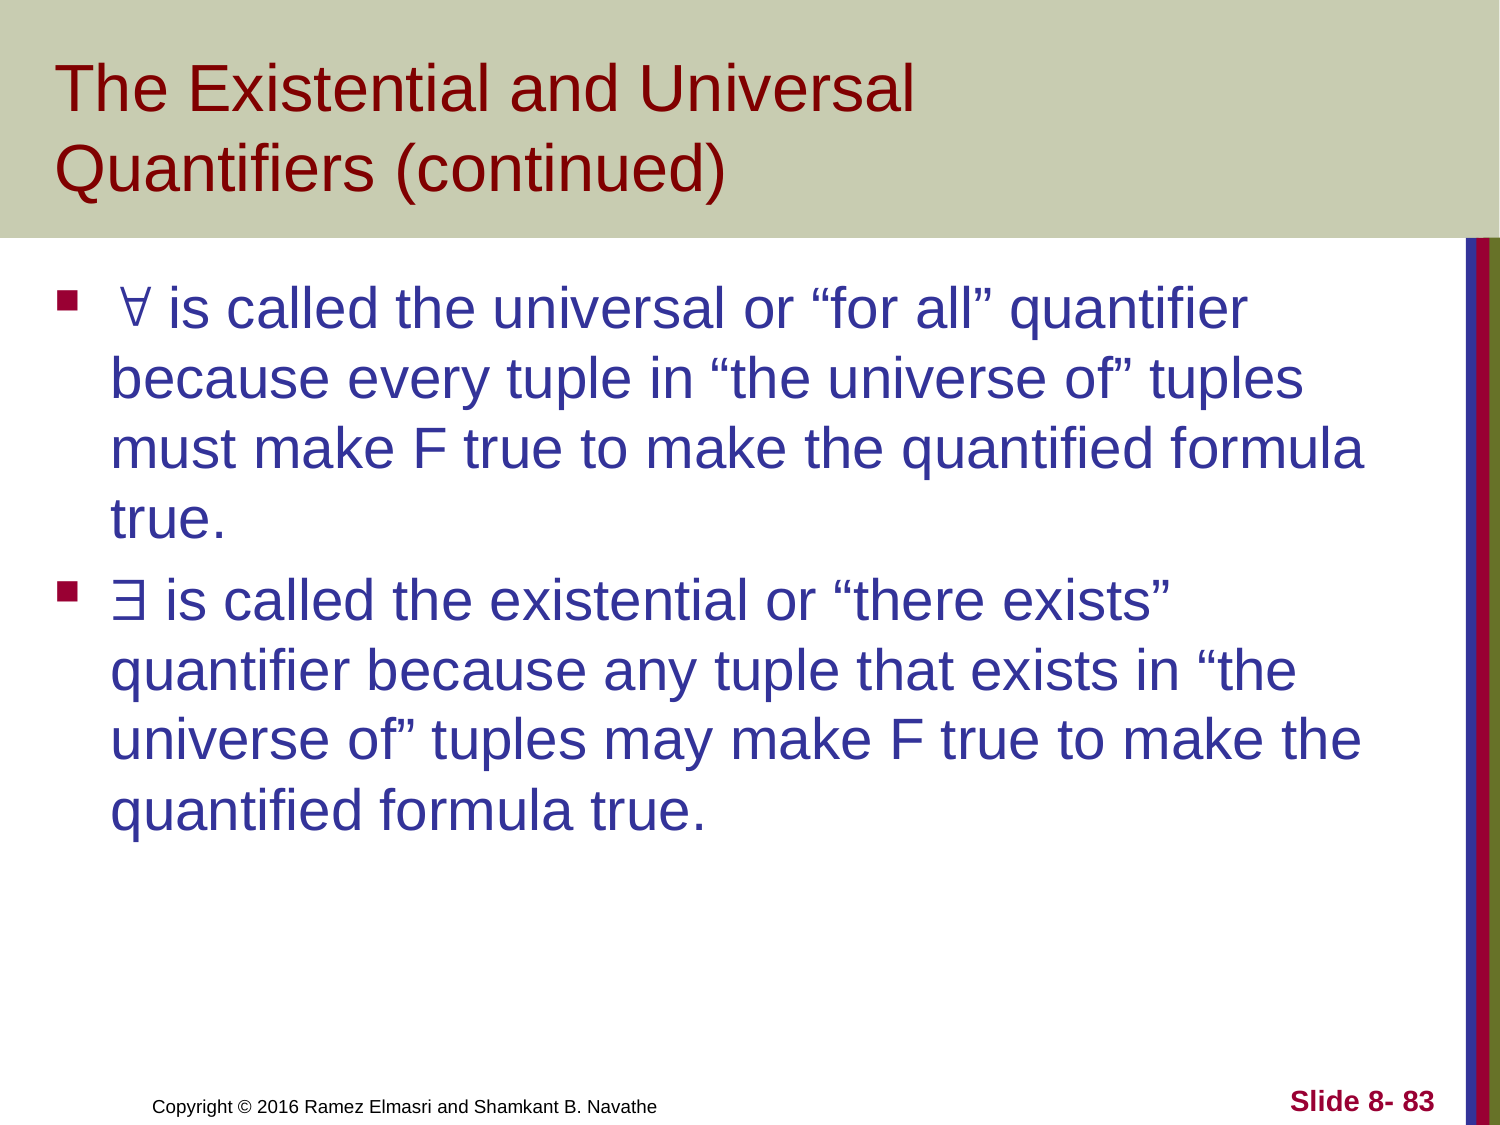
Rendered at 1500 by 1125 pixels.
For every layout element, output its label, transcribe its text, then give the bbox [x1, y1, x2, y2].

slide_number Slide 8- 83 [1137, 1049, 1451, 1125]
list  is called the universal or “for all” quantifier because every tuple in “the universe of” tuples must make F true to make the quantified formula true.  is called the existential or “there exists” quantifier because any tuple that exists in “the universe of” tuples may make F true to make the quantified formula true. [39, 262, 1400, 1013]
title The Existential and Universal Quantifiers (continued) [39, 49, 1463, 213]
